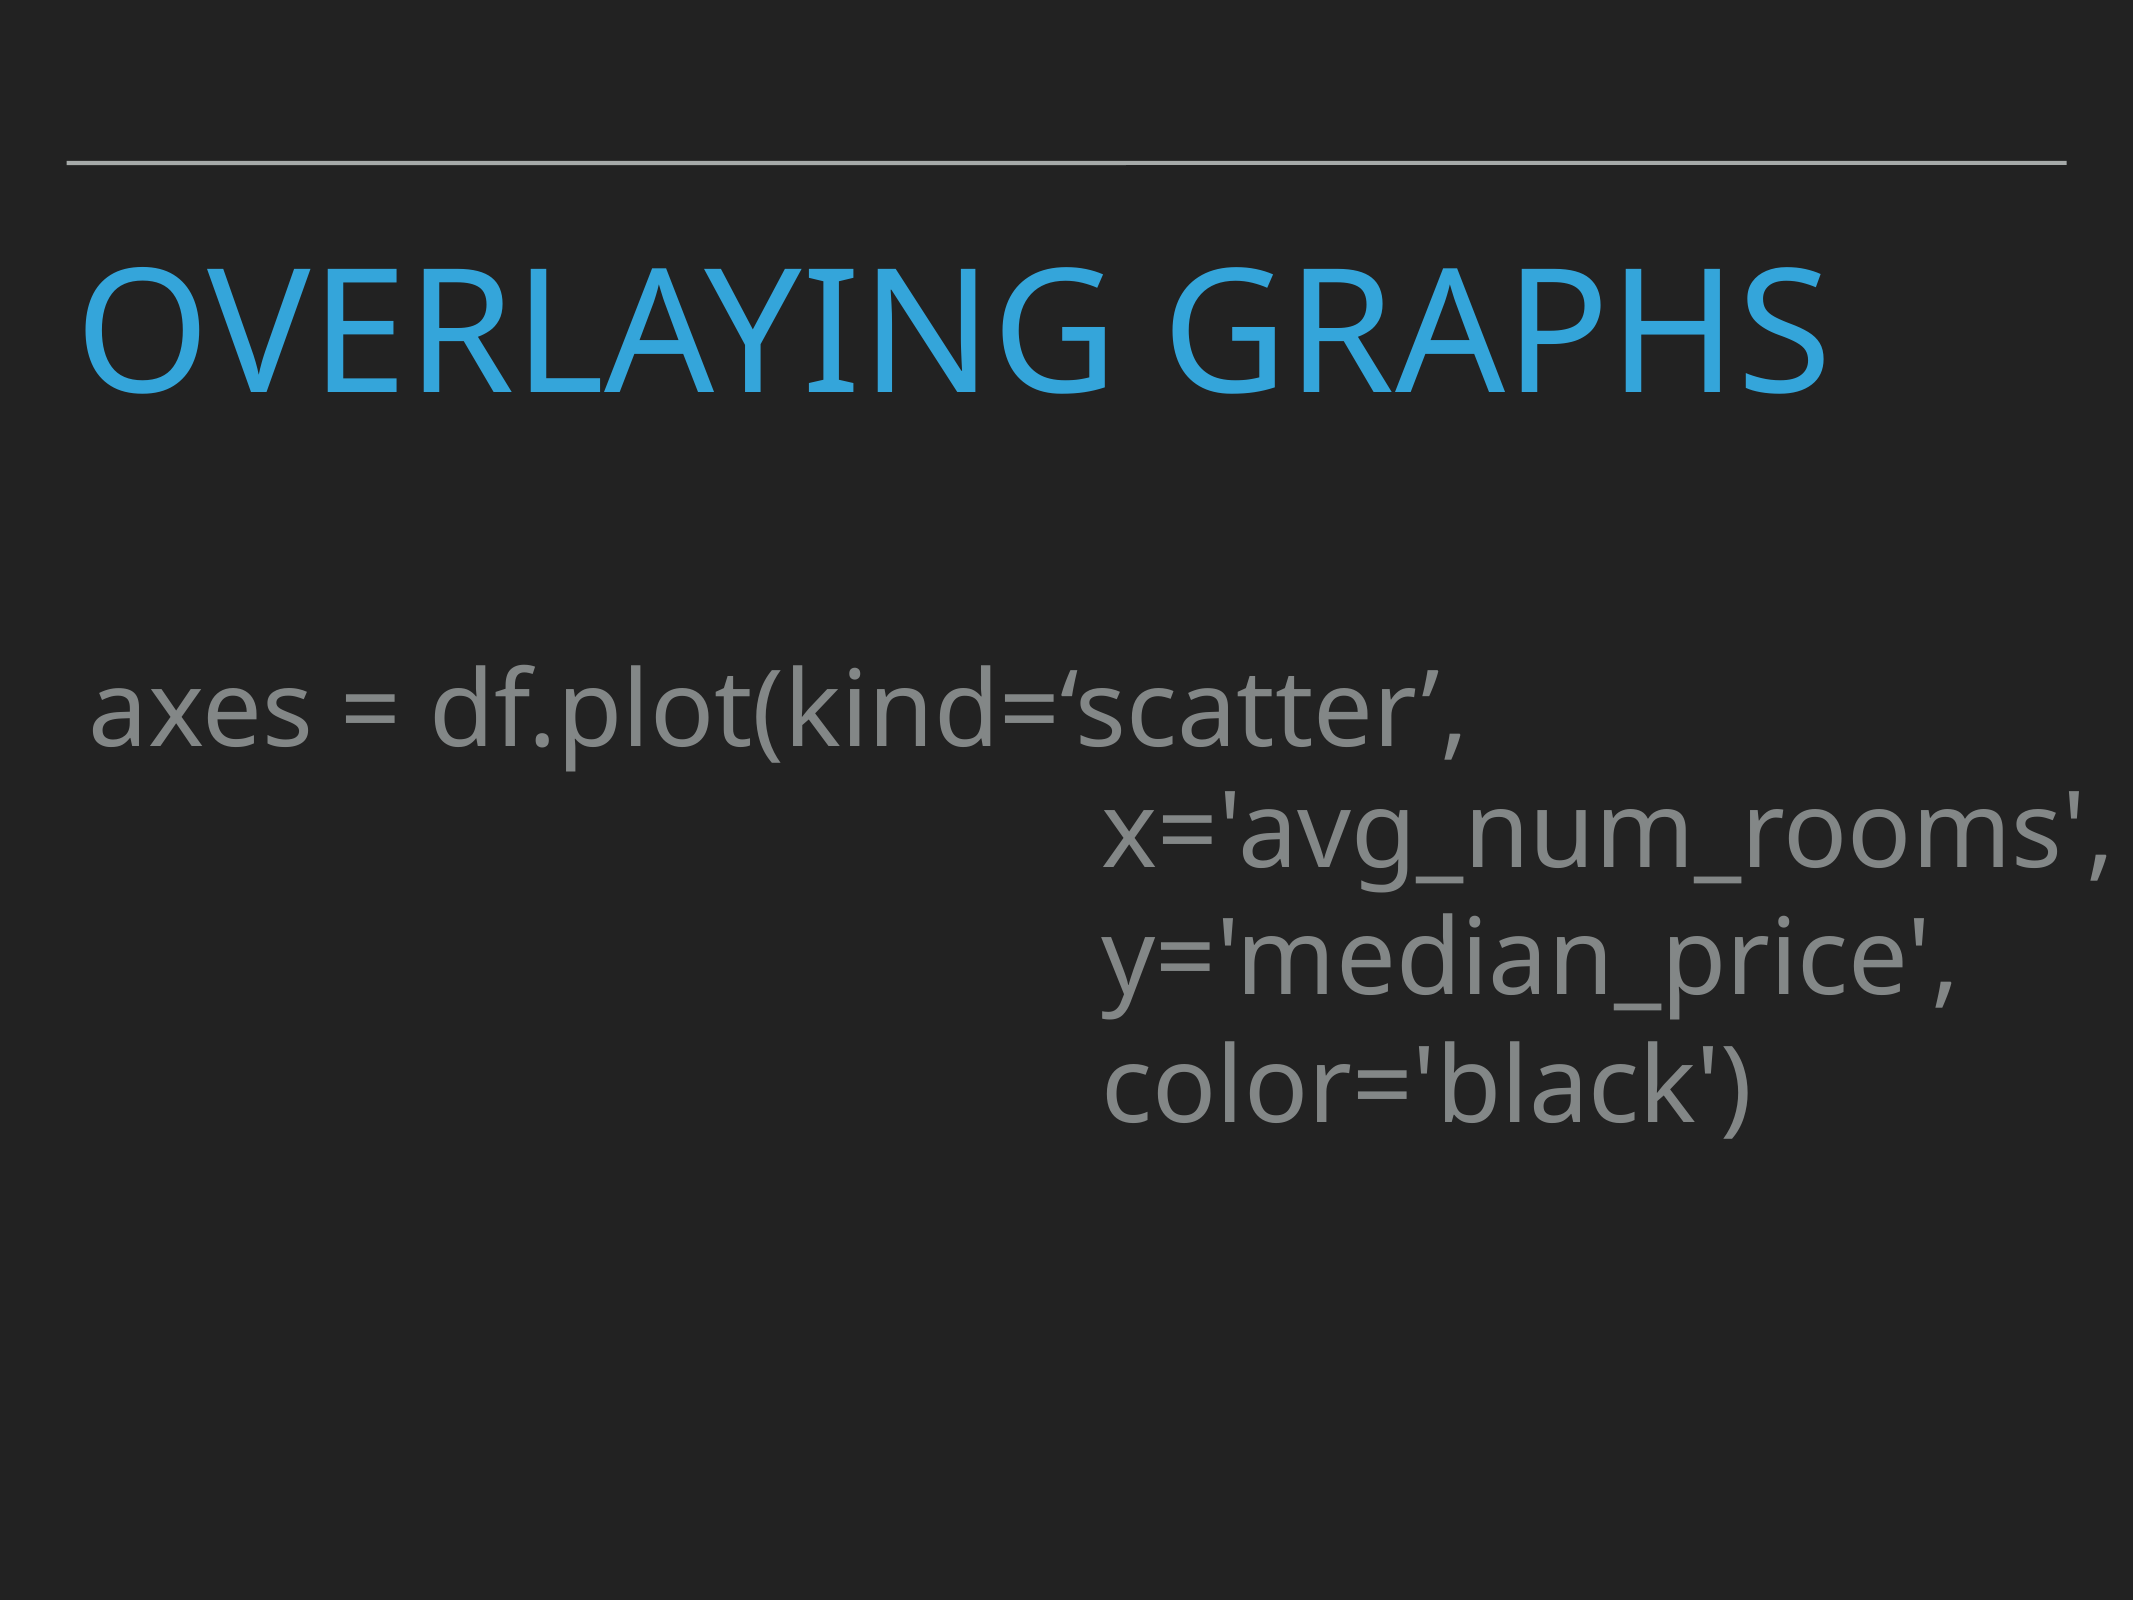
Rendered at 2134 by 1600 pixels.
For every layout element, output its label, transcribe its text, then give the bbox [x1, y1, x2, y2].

text_box x='avg_num_rooms', y='median_price', color='black') [1093, 752, 2134, 1152]
text_box axes = df.plot(kind=‘scatter’, [80, 631, 1902, 776]
title Overlaying graphs [66, 251, 2068, 445]
